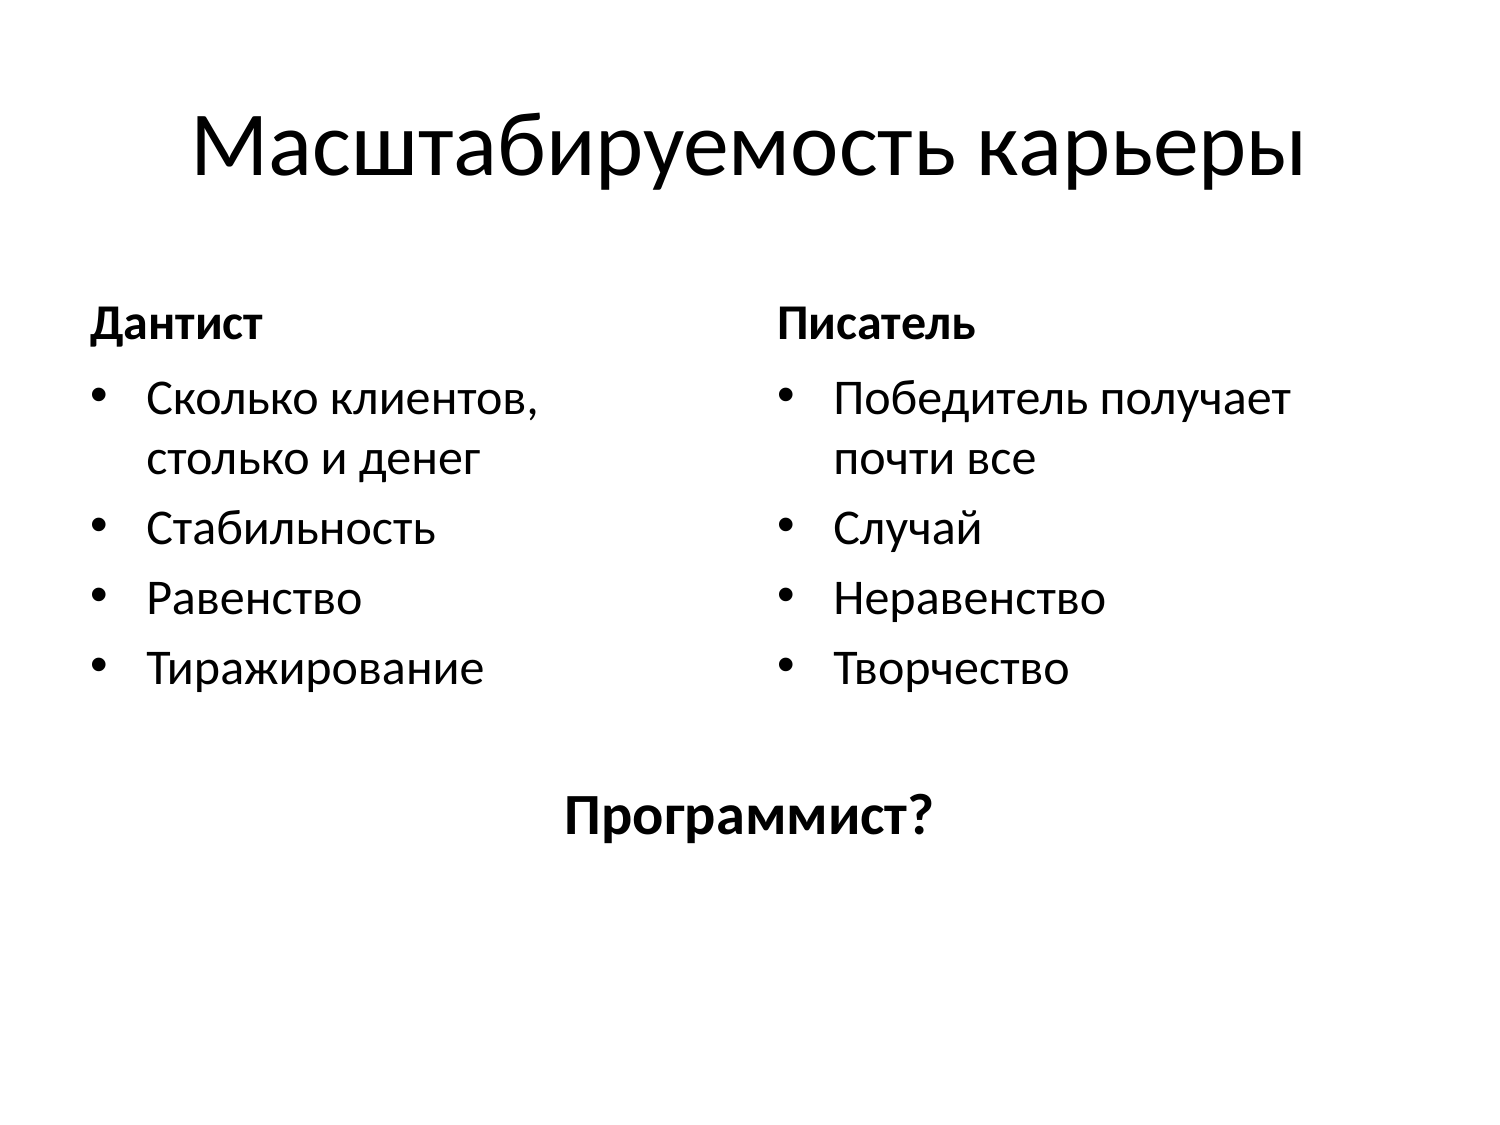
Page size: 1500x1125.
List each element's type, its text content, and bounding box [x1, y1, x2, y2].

title Масштабируемость карьеры [75, 45, 1425, 233]
list Дантист [75, 251, 738, 357]
list Писатель [761, 251, 1425, 356]
text_box Программист? [74, 769, 1425, 854]
list Победитель получает почти все Случай Неравенство Творчество [761, 356, 1425, 732]
list Сколько клиентов, столько и денег Стабильность Равенство Тиражирование [75, 356, 672, 732]
